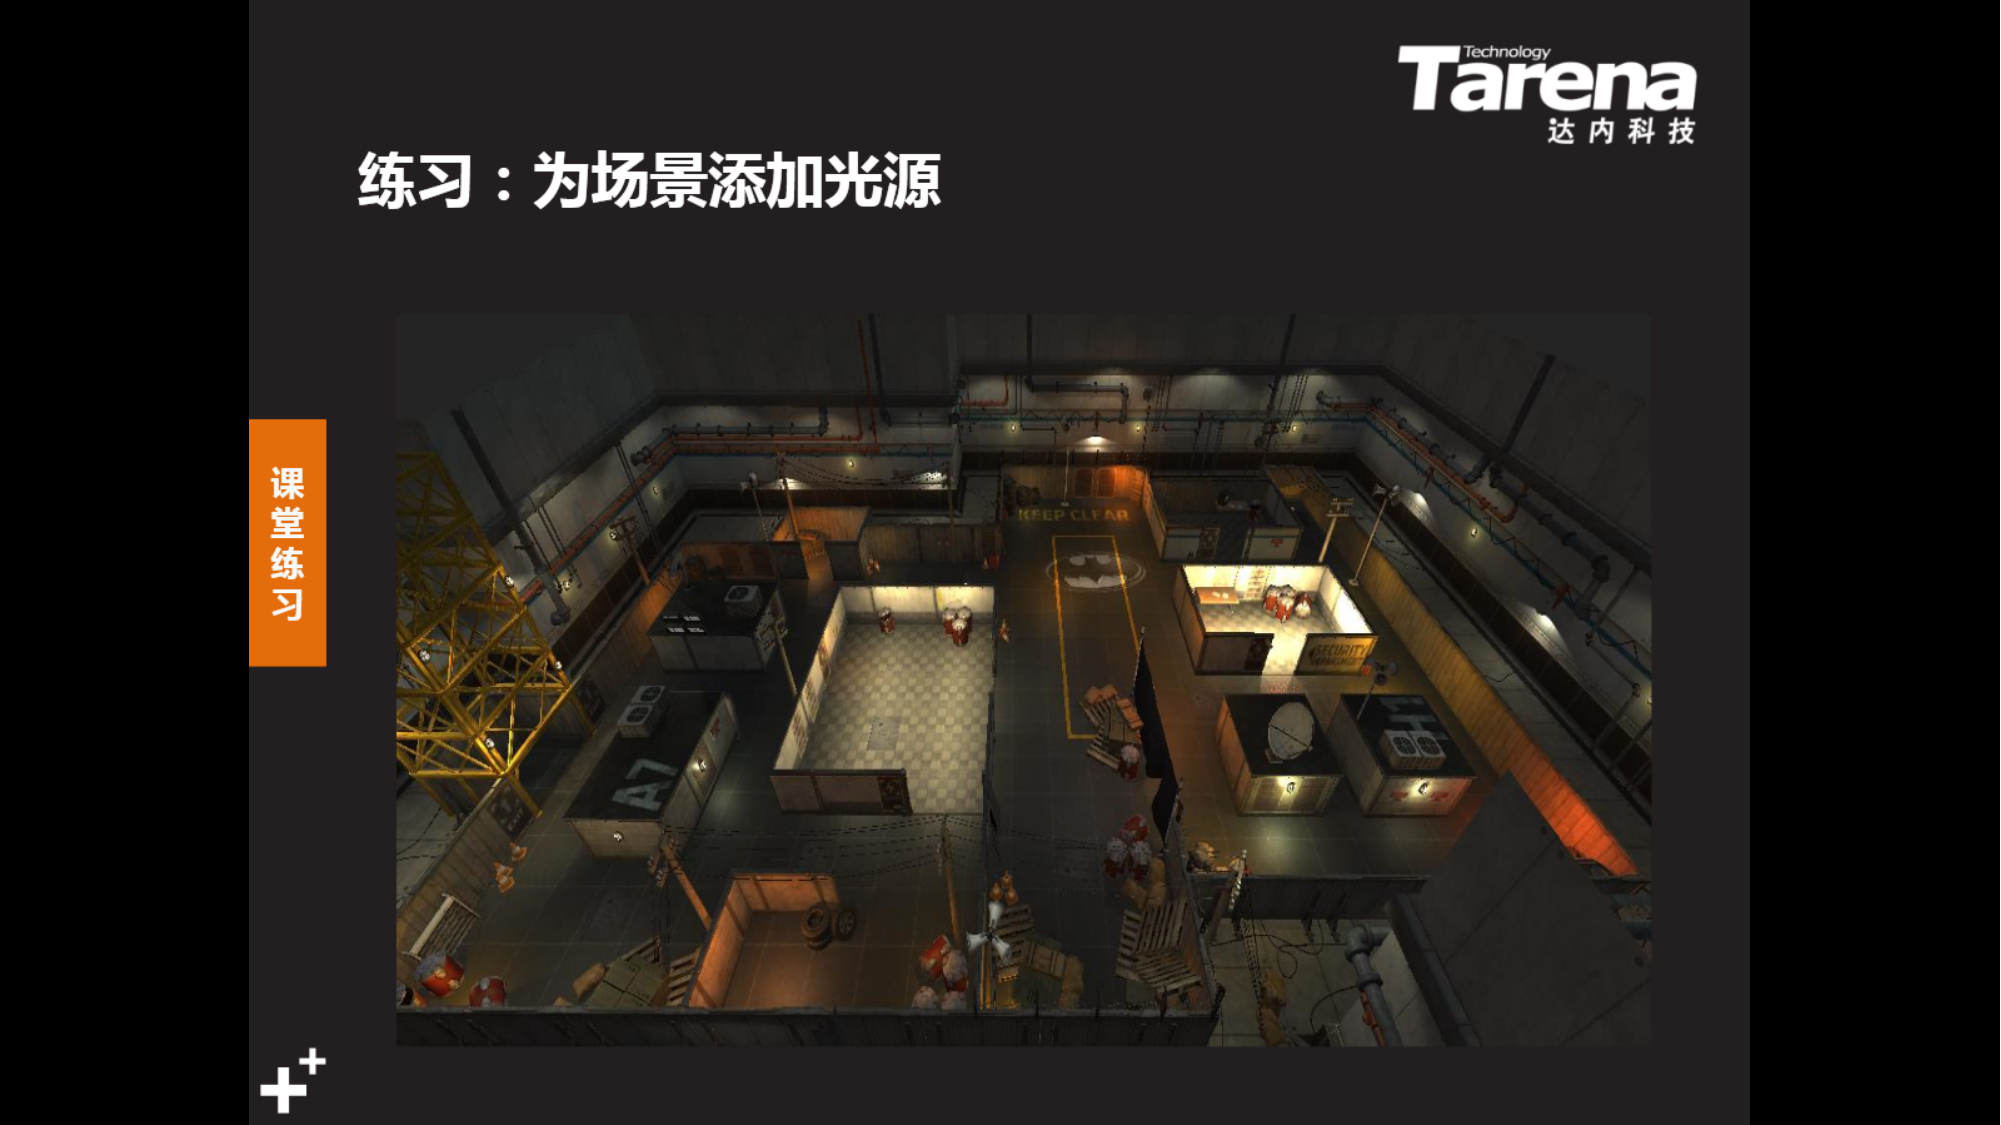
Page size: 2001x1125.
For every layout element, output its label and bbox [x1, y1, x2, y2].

picture [249, 0, 1750, 1125]
